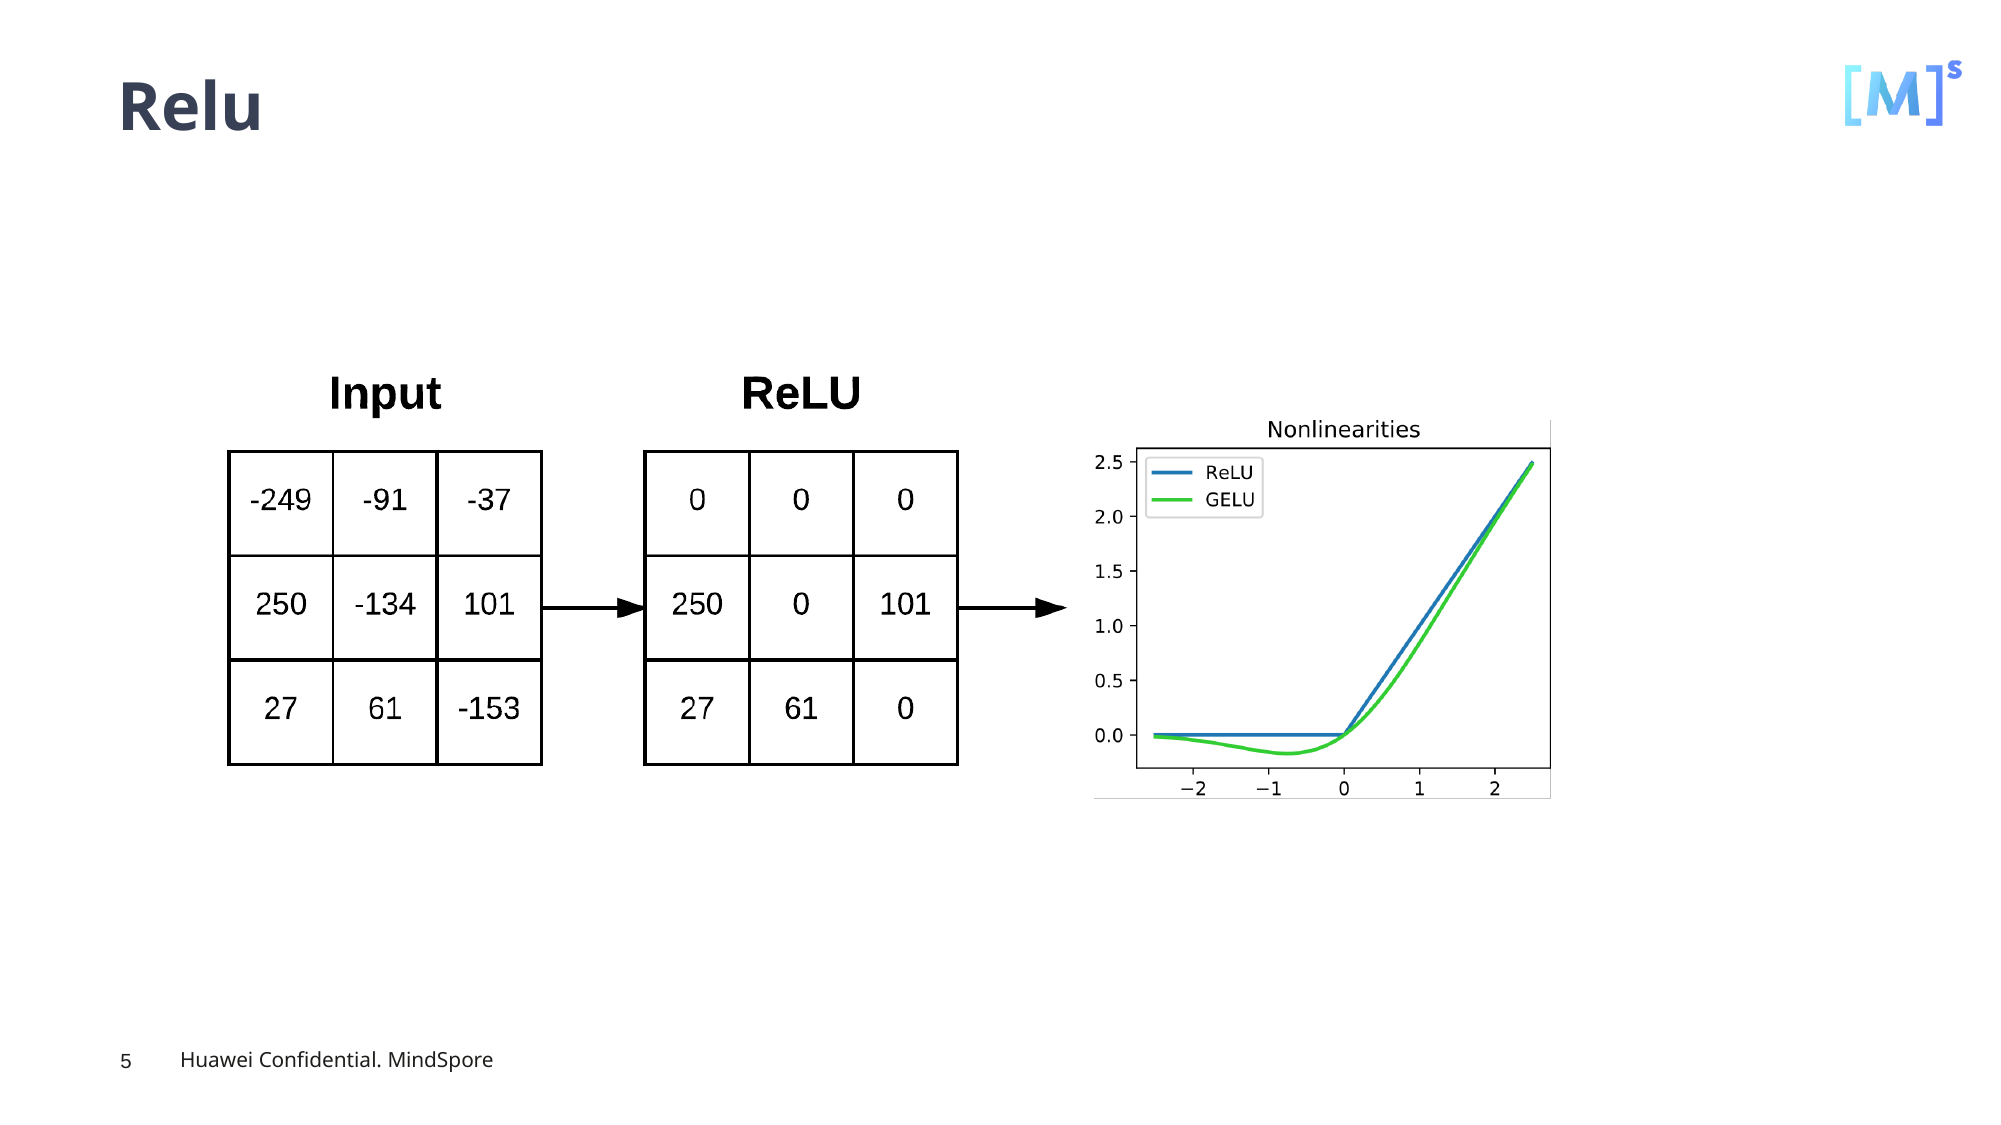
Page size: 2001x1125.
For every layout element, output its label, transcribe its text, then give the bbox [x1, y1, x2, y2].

picture [1827, 50, 1967, 138]
picture [208, 351, 1077, 797]
picture [1094, 420, 1551, 799]
title Relu [102, 56, 1901, 154]
